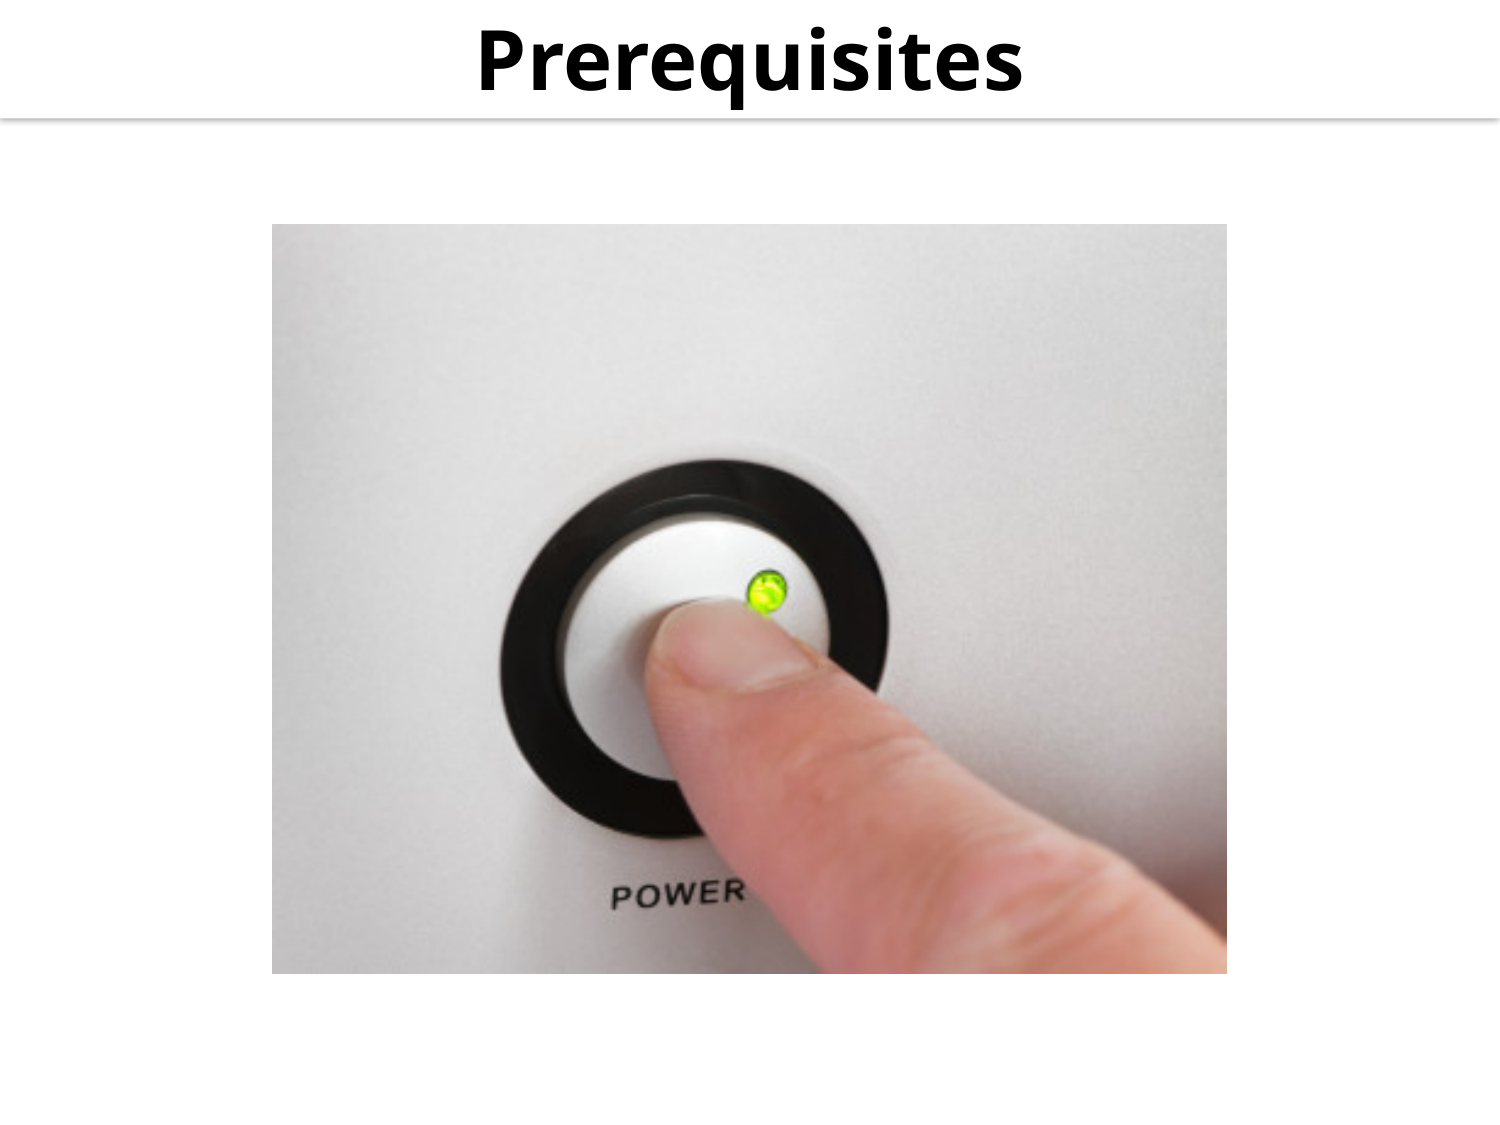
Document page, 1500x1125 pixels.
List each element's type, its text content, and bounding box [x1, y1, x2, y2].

picture [272, 224, 1228, 975]
text_box Prerequisites [0, 0, 1500, 122]
